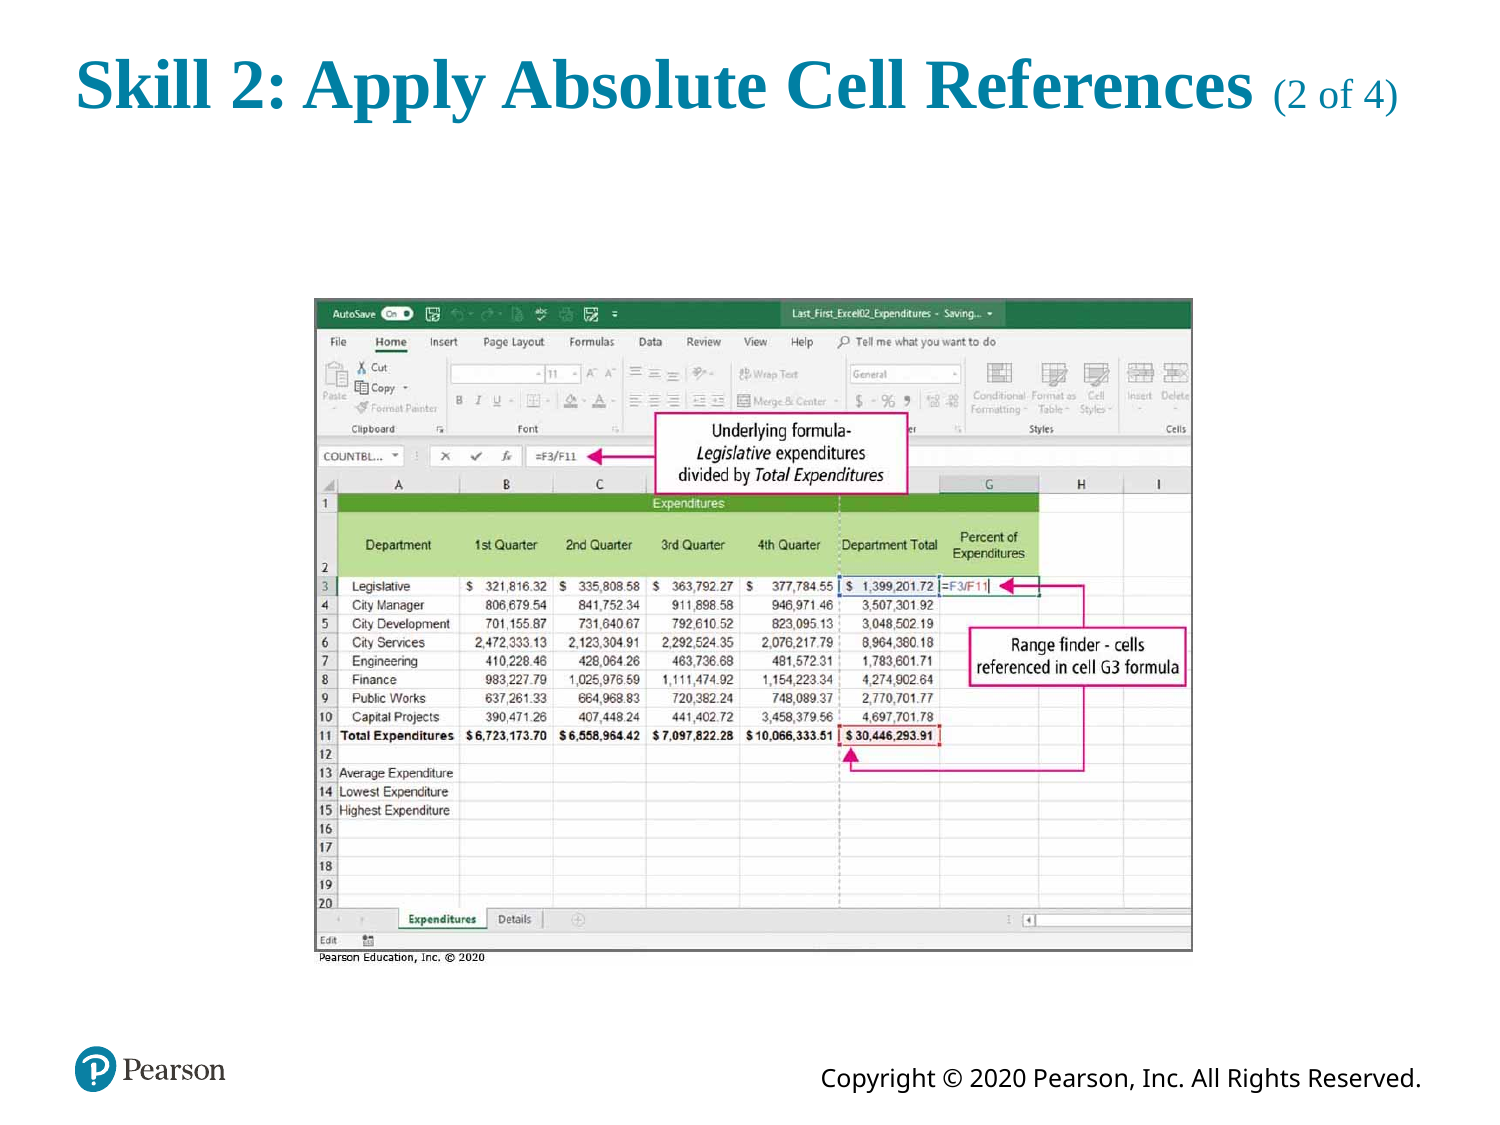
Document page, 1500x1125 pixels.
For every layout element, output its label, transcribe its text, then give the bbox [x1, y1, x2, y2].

title Skill 2: Apply Absolute Cell References (2 of 4) [75, 37, 1425, 213]
picture [313, 298, 1194, 967]
